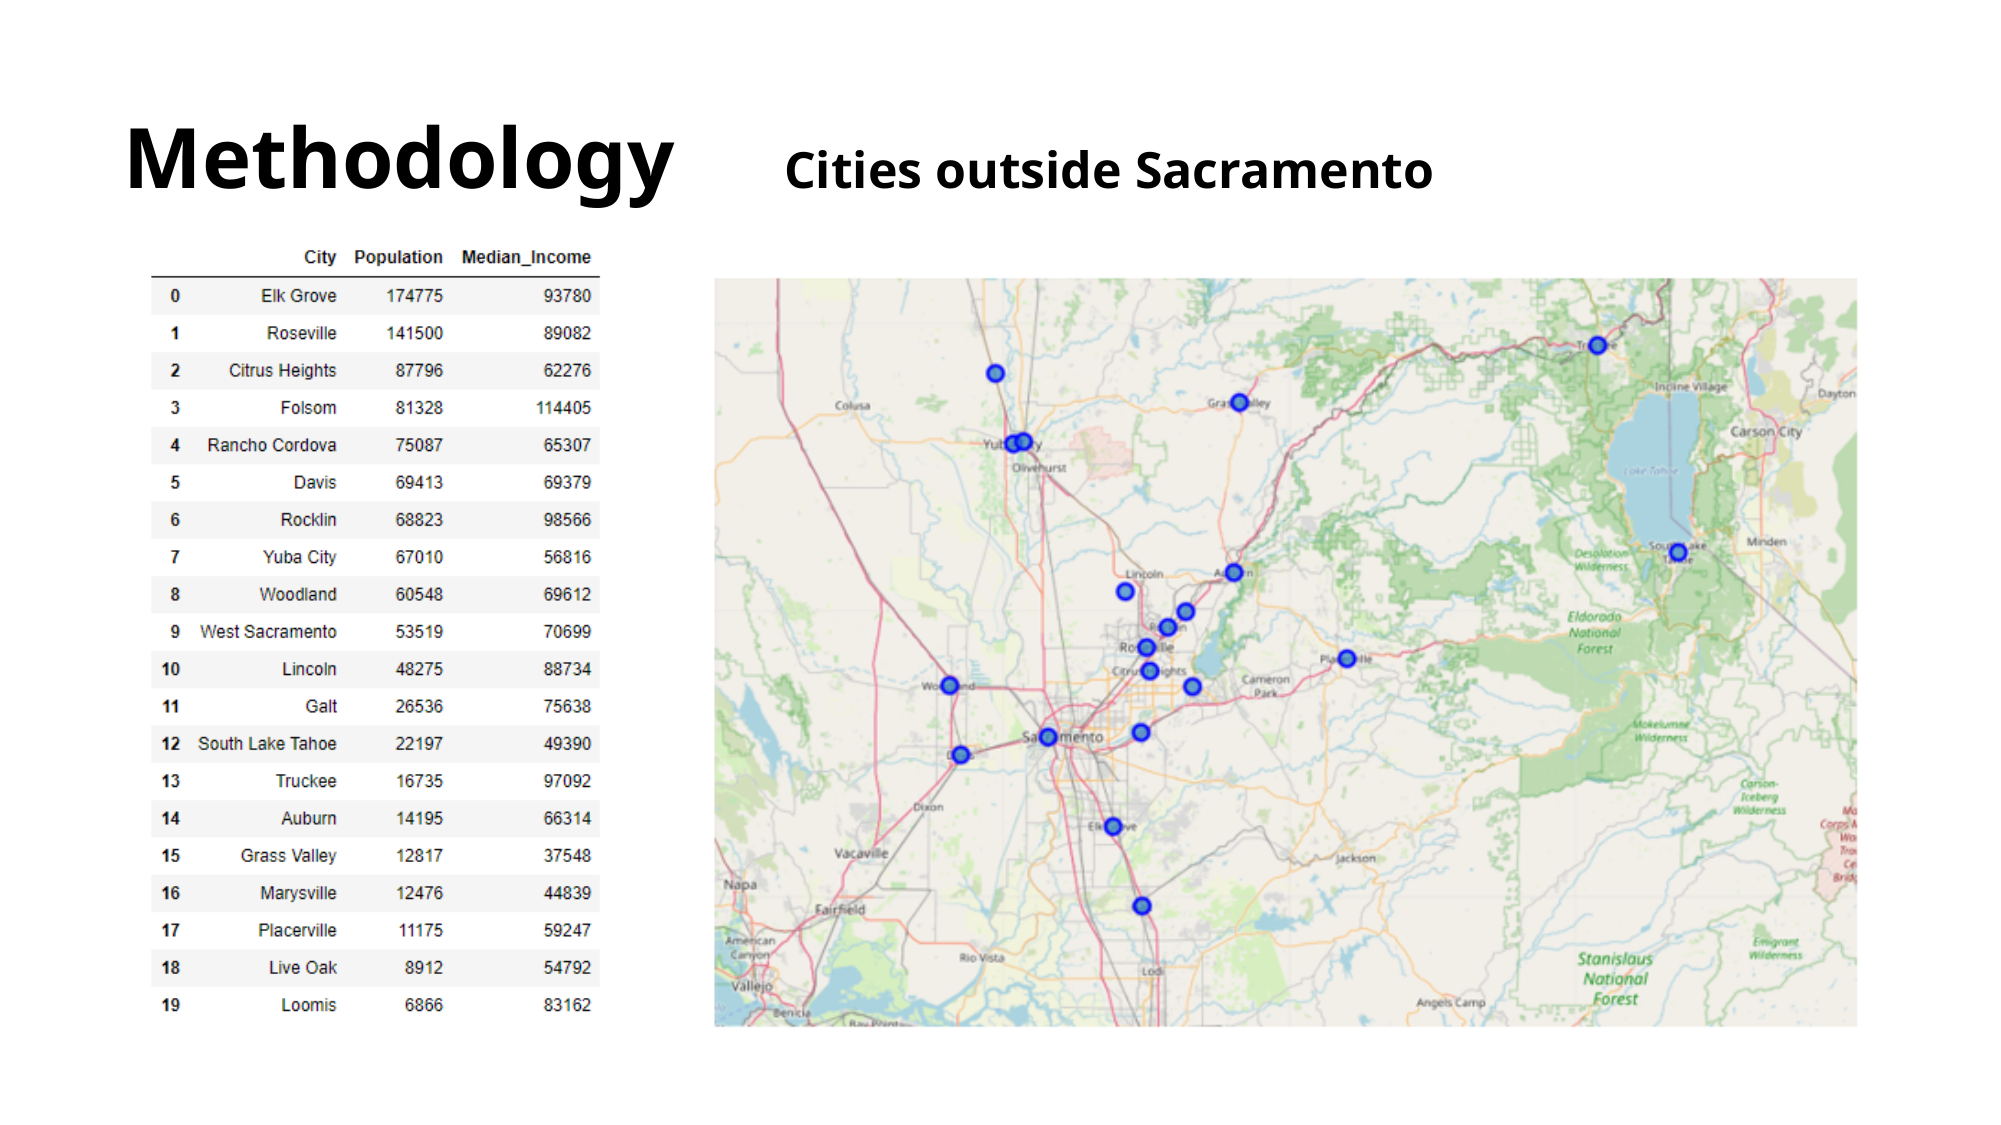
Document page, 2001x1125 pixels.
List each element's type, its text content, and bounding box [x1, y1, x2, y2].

picture [713, 275, 1863, 1030]
picture [140, 239, 603, 1030]
text_box Methodology Cities outside Sacramento [109, 97, 1876, 213]
